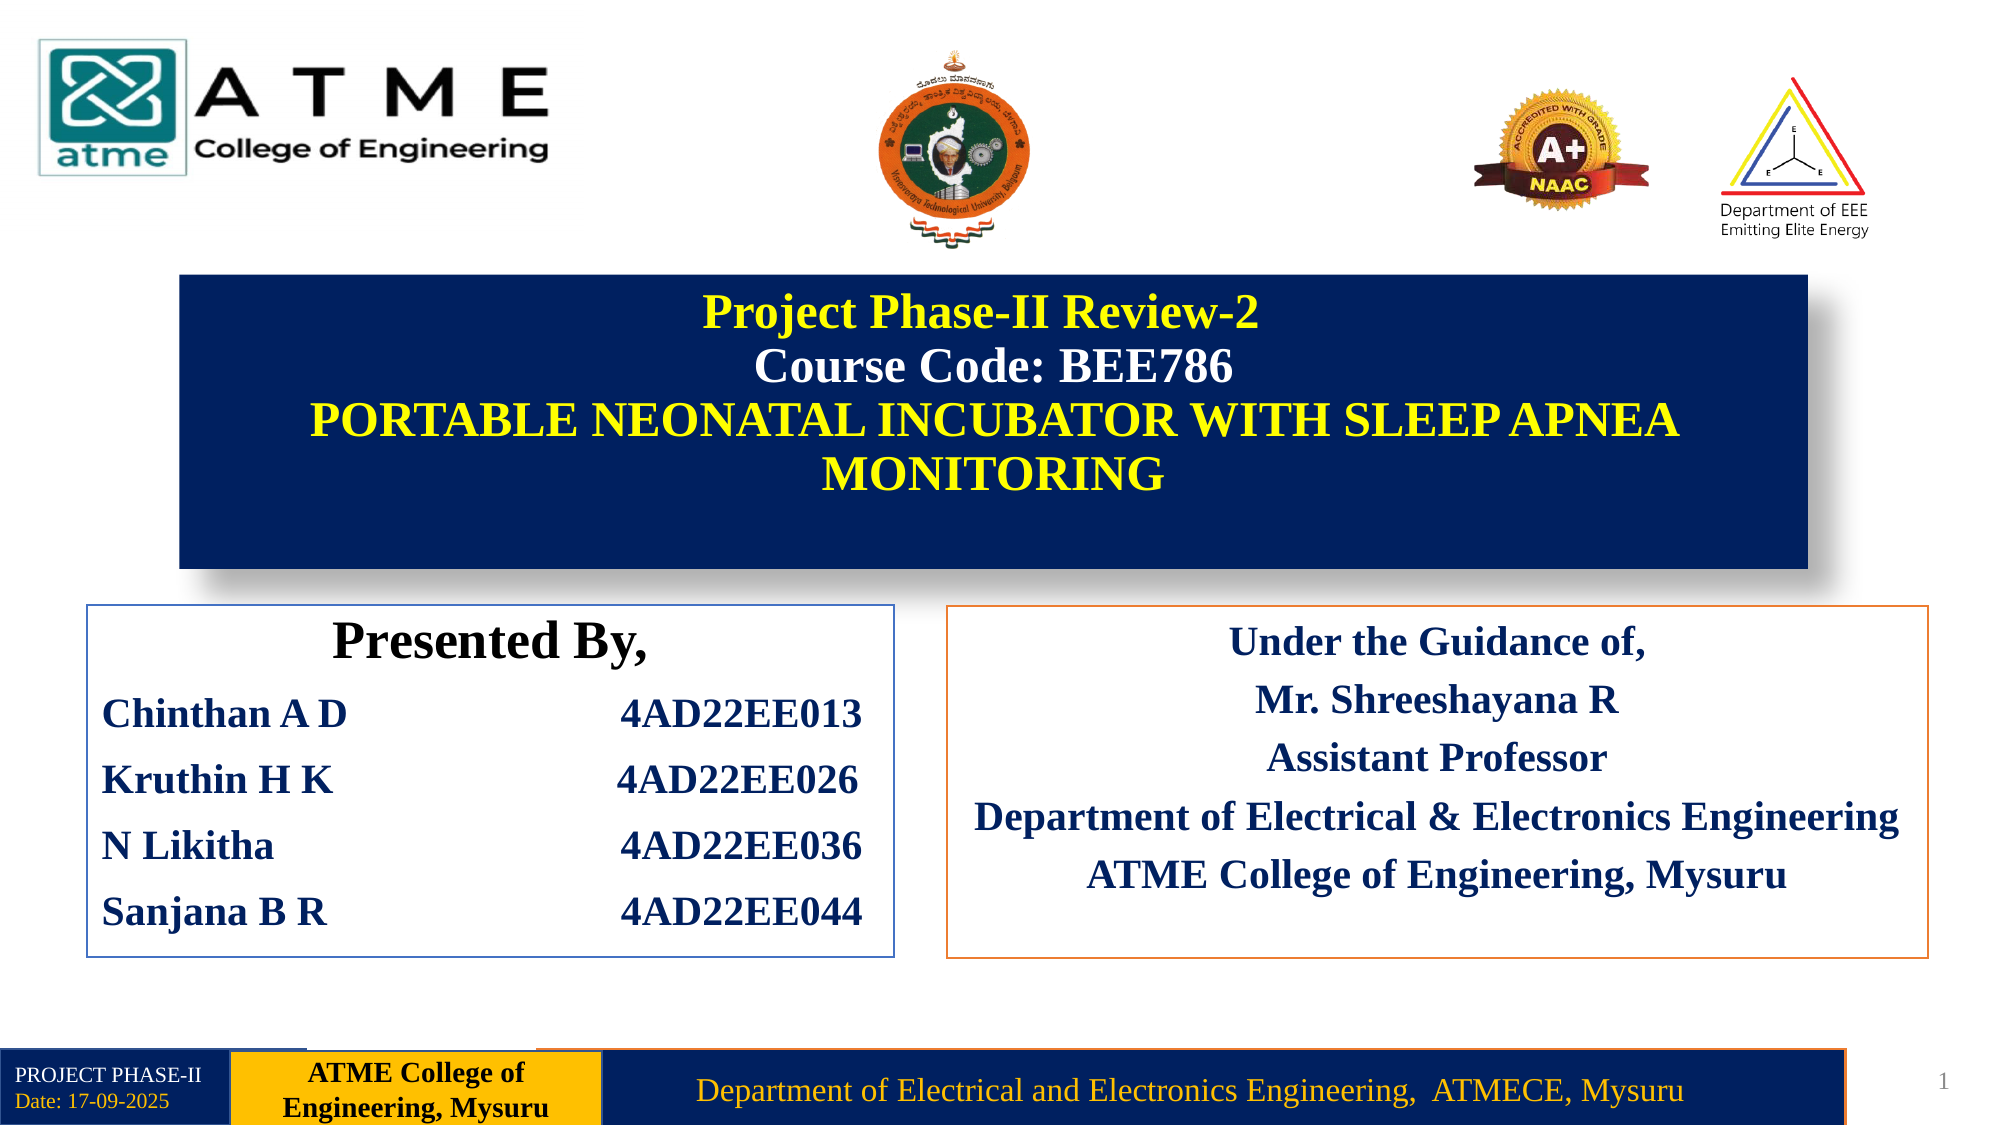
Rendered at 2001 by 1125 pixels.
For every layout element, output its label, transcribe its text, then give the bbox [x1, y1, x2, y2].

title Project Phase-II Review-2 Course Code: BEE786 PORTABLE NEONATAL INCUBATOR WITH SLEEP APNEA MONITORING [179, 274, 1808, 569]
picture [1453, 71, 1668, 232]
picture [1712, 71, 1873, 241]
subtitle Presented By, Chinthan A D 4AD22EE013 Kruthin H K 4AD22EE026 N Likitha 4AD22EE036 Sanjana B R 4AD22EE044 [86, 604, 895, 958]
picture [876, 50, 1033, 249]
text_box PROJECT PHASE-II Date: 17-09-2025 [0, 1048, 307, 1125]
text_box ATME College of Engineering, Mysuru [229, 1050, 603, 1125]
slide_number 1 [1498, 1049, 1966, 1110]
text_box Under the Guidance of, Mr. Shreeshayana R Assistant Professor Department of Electrical & Electronics Engineering ATME College of Engineering, Mysuru [946, 605, 1929, 959]
footer Department of Electrical and Electronics Engineering, ATMECE, Mysuru [536, 1048, 1847, 1125]
picture [0, 0, 584, 231]
